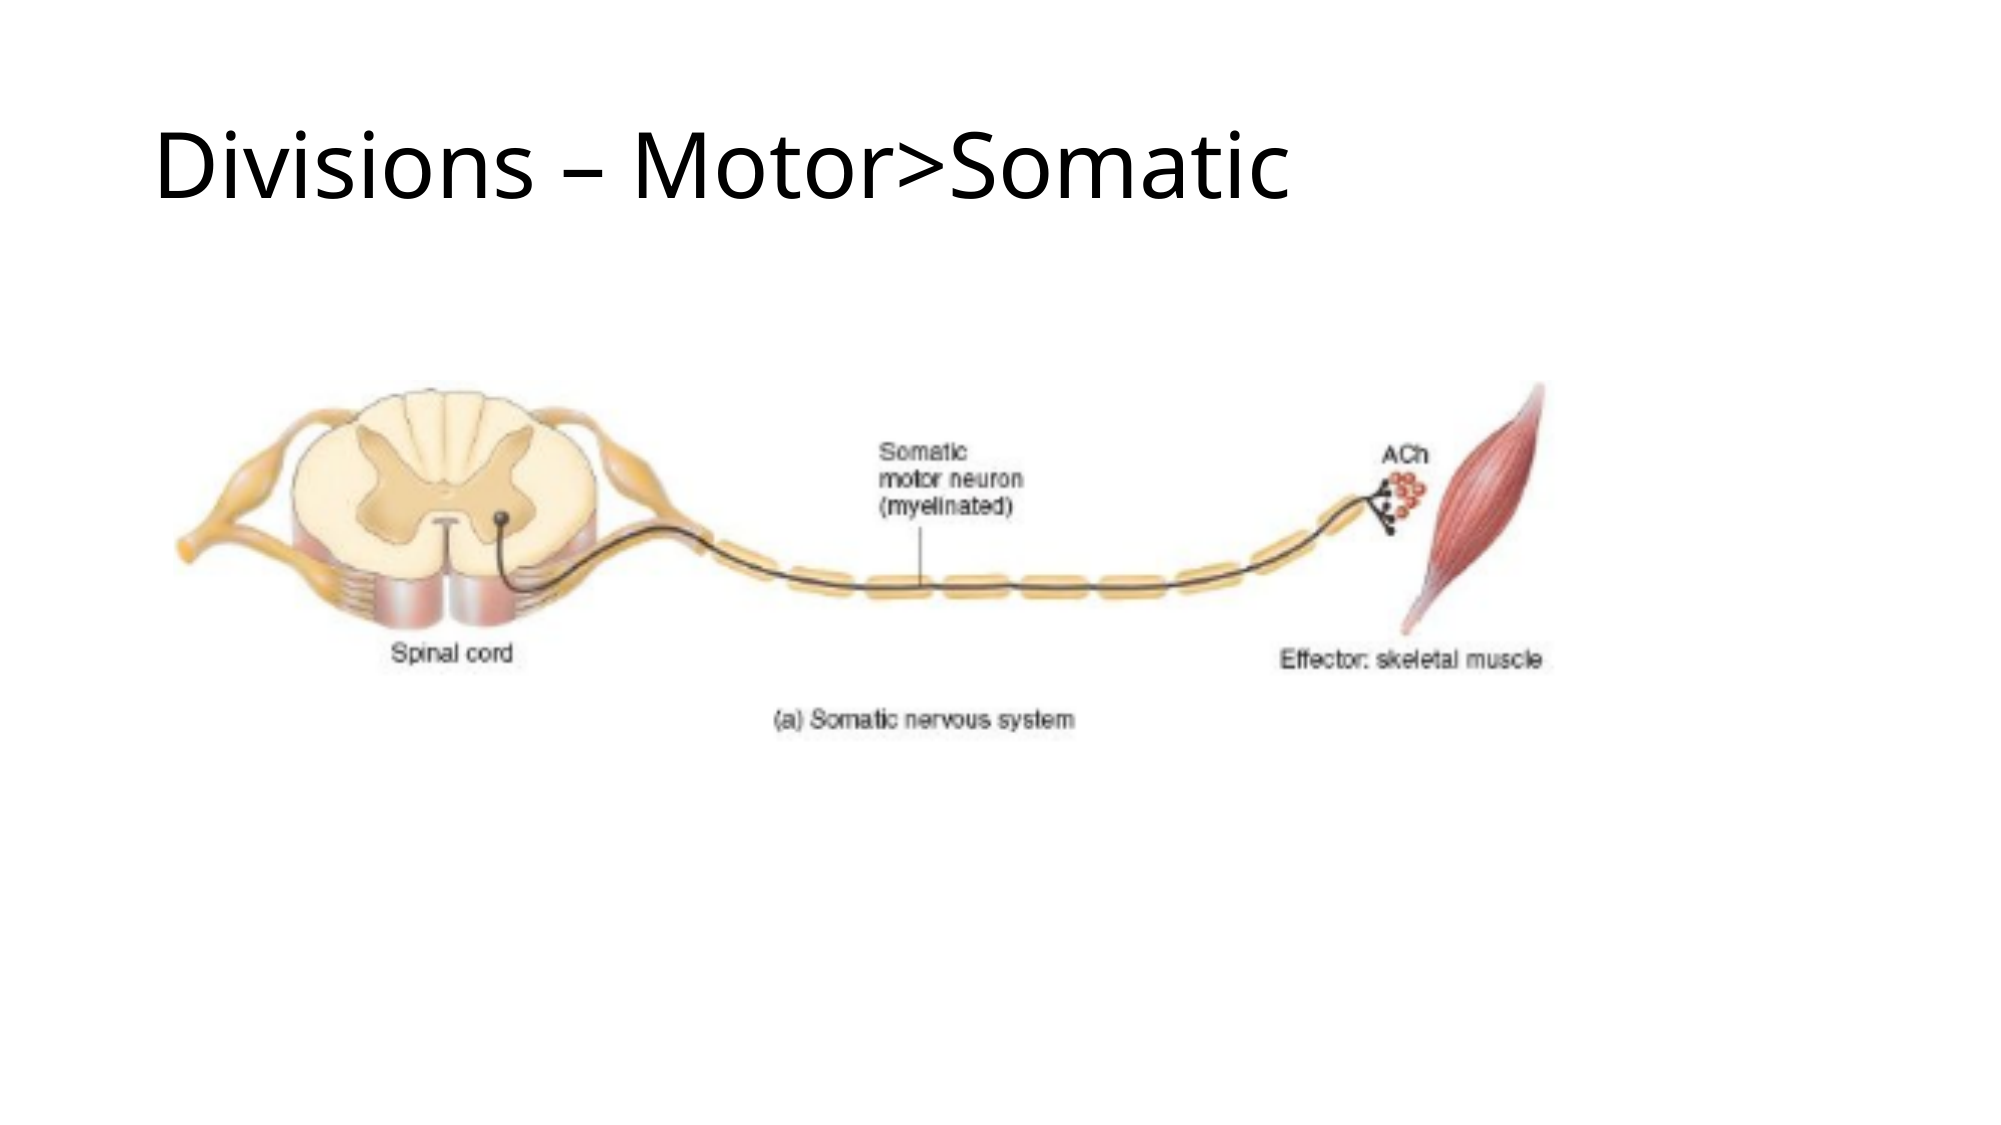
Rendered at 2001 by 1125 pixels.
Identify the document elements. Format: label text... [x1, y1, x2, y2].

picture [173, 380, 1597, 745]
title Divisions – Motor>Somatic [137, 59, 1863, 278]
